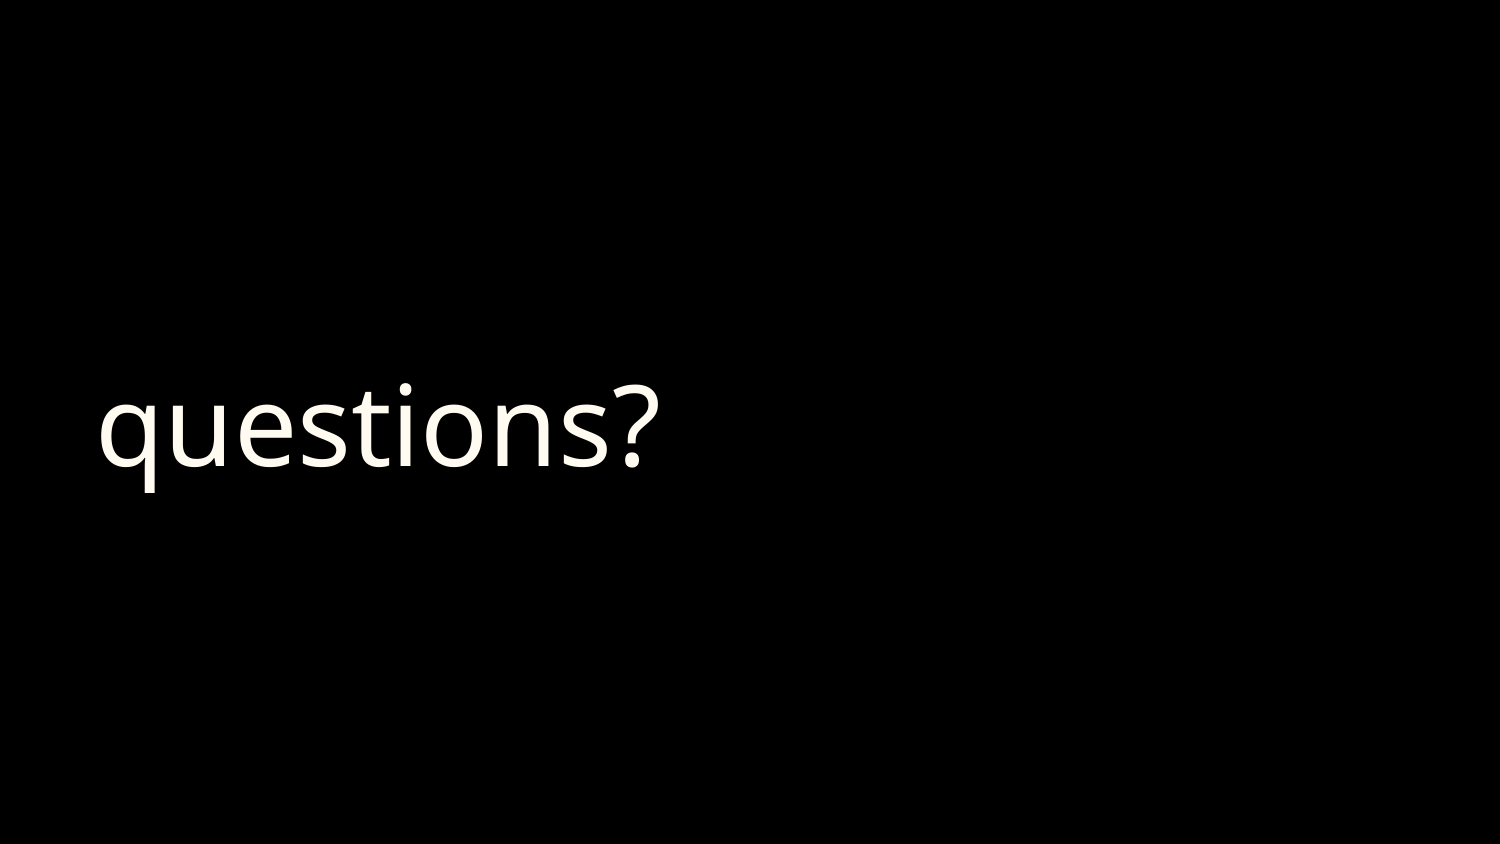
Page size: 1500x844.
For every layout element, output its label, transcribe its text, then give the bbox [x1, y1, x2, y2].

title questions? [80, 86, 1000, 758]
